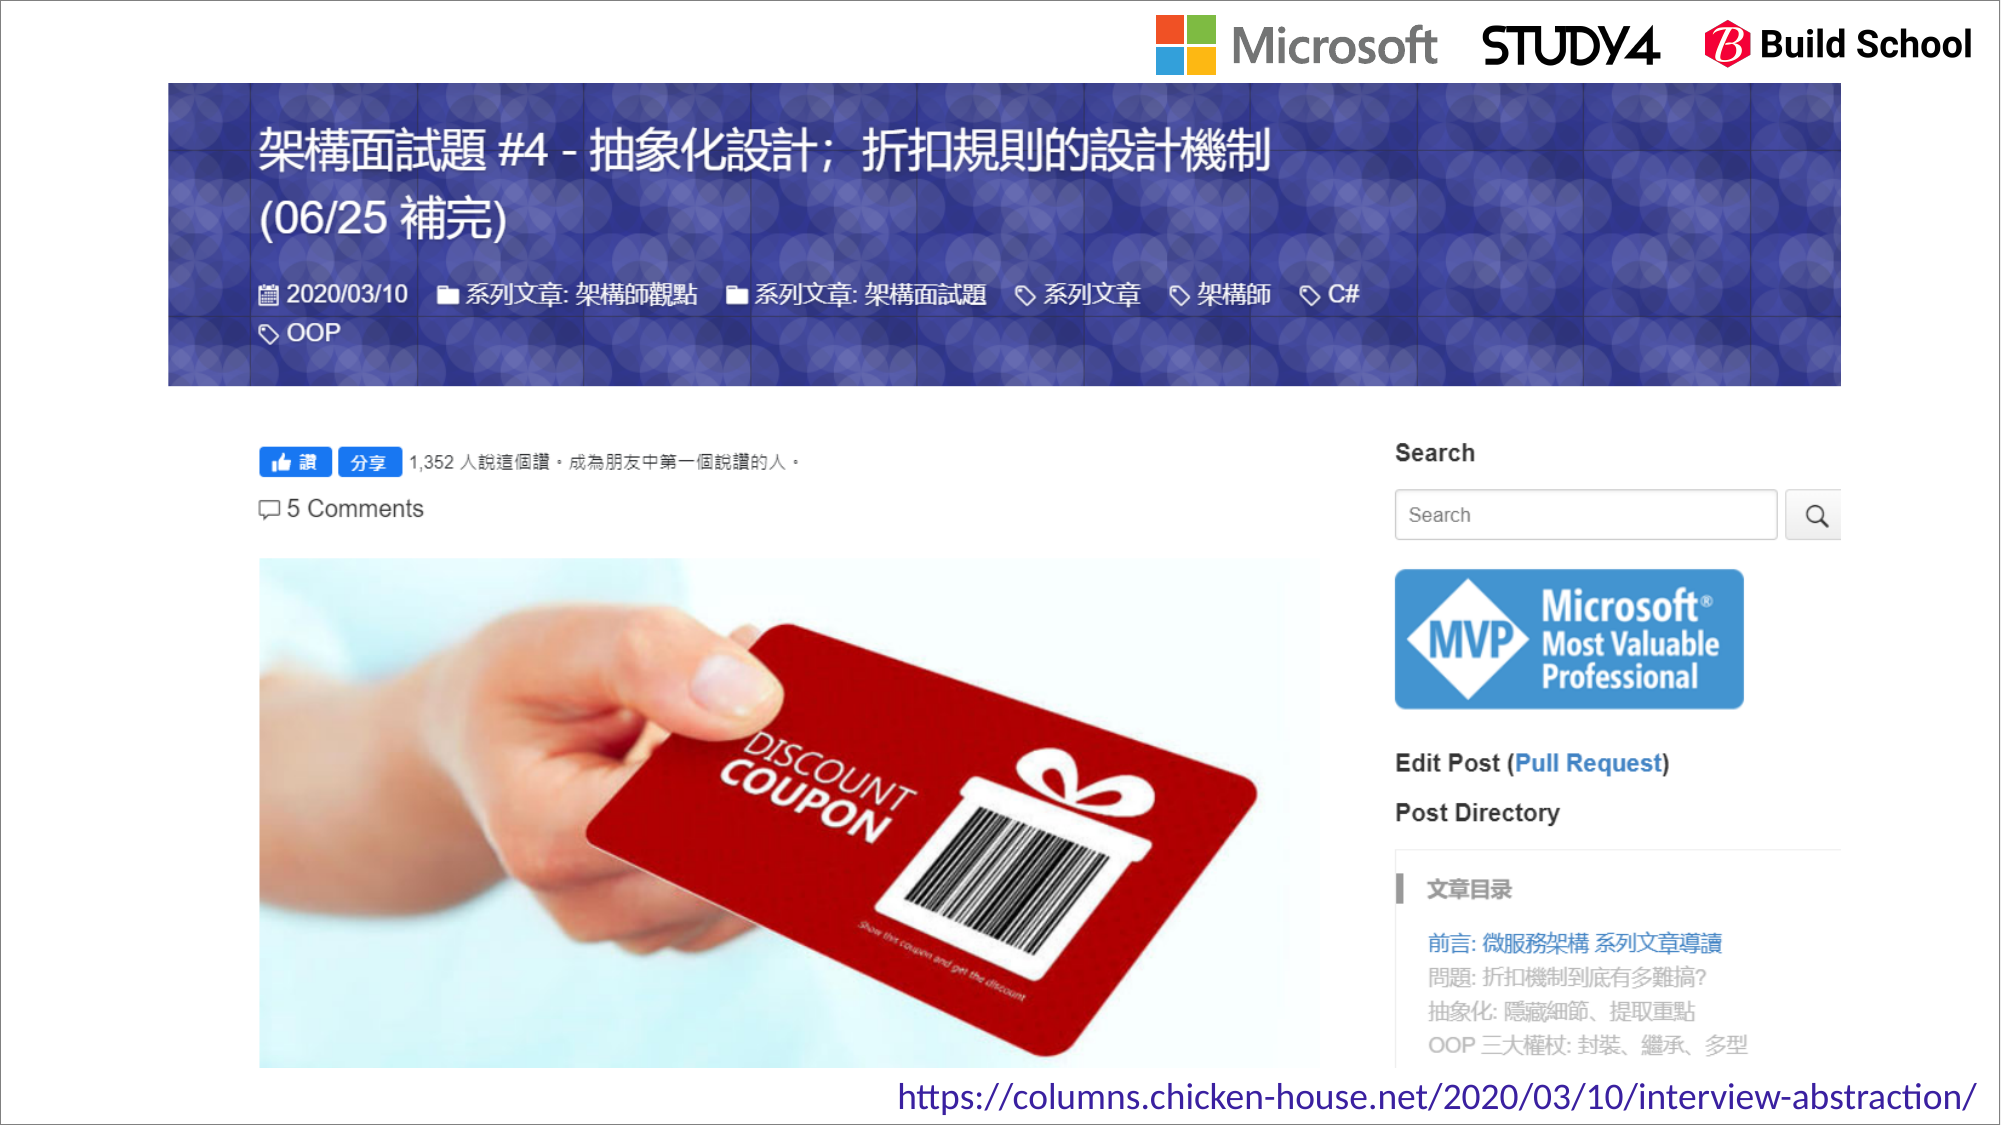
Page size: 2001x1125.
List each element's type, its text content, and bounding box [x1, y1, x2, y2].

picture [1705, 15, 1973, 76]
picture [168, 7, 1850, 1068]
text_box https://columns.chicken-house.net/2020/03/10/interview-abstraction/ [882, 1064, 1993, 1125]
